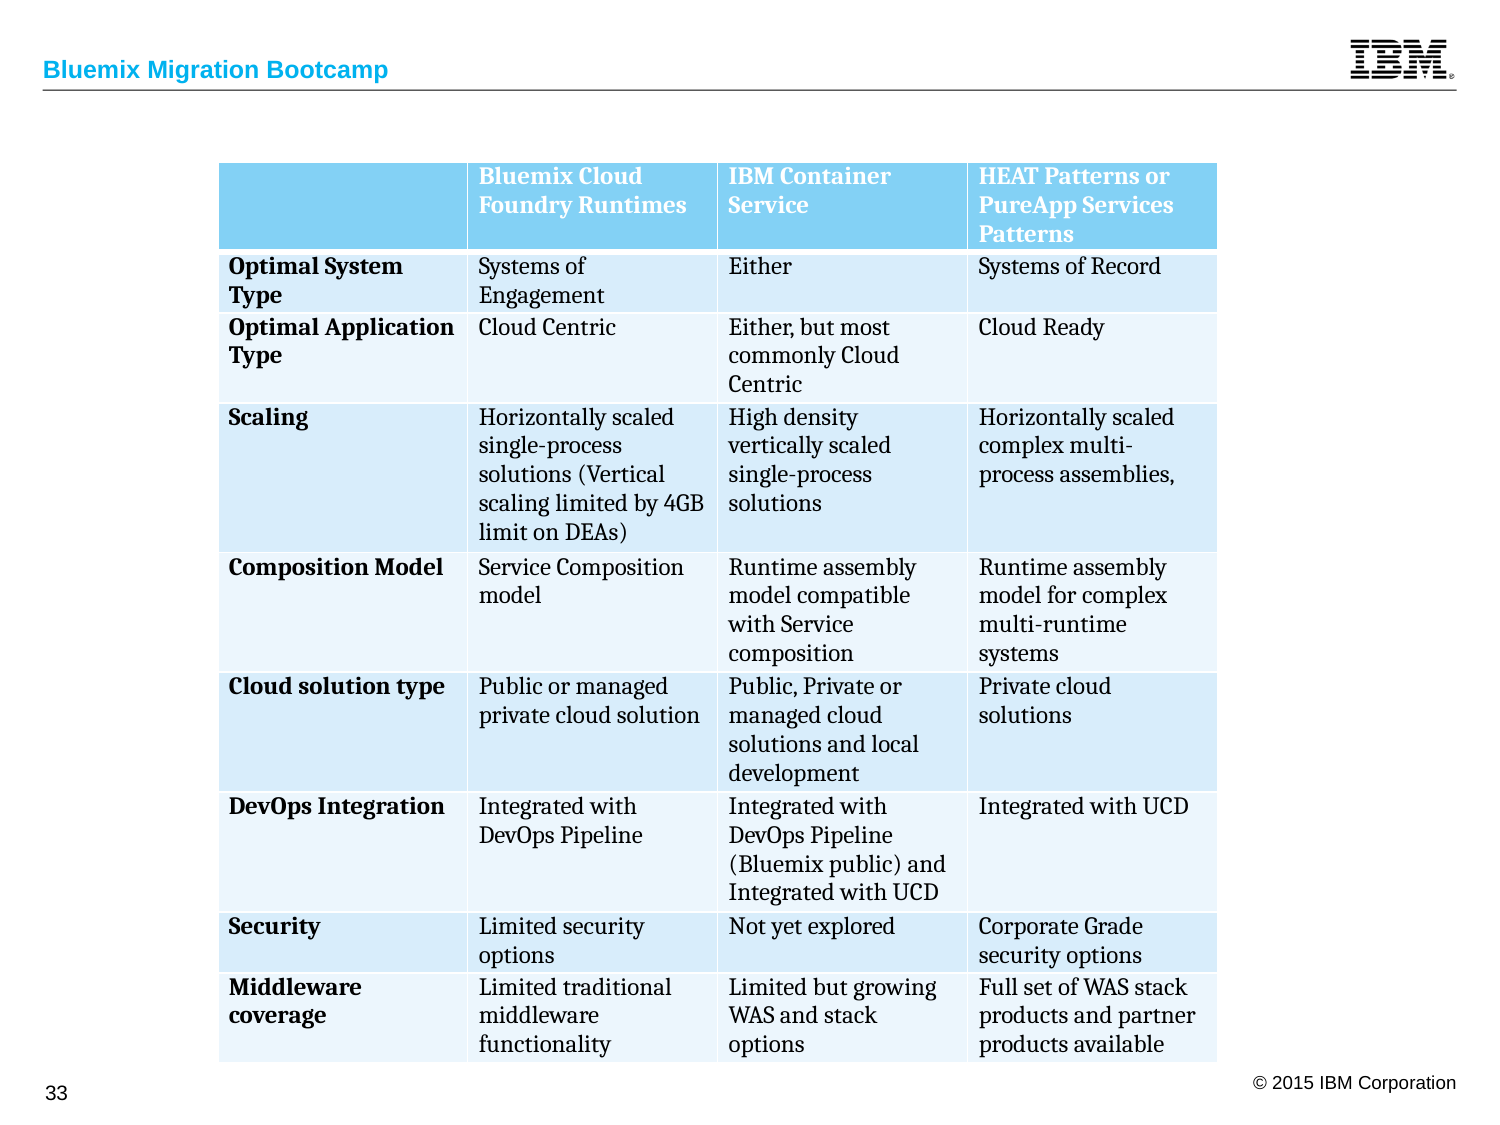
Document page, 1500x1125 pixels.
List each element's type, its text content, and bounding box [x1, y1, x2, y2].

table_cell Integrated with UCD [968, 793, 1217, 911]
table_cell Composition Model [219, 553, 467, 671]
table_cell Horizontally scaled single-process solutions (Vertical scaling limited by 4GB limit on DEAs) [468, 404, 717, 552]
table_cell Full set of WAS stack products and partner products available [968, 974, 1217, 1062]
table_cell Service Composition model [468, 553, 717, 671]
table_cell Corporate Grade security options [968, 913, 1217, 972]
table_cell High density vertically scaled single-process solutions [718, 404, 967, 552]
table_cell Public or managed private cloud solution [468, 673, 717, 791]
table_header HEAT Patterns or PureApp Services Patterns [968, 163, 1217, 249]
table_header IBM Container Service [718, 163, 967, 249]
picture [1336, 24, 1457, 91]
table_cell Private cloud solutions [968, 673, 1217, 791]
table_cell Middleware coverage [219, 974, 467, 1062]
table_cell Either [718, 255, 967, 312]
table_cell Scaling [219, 404, 467, 552]
table_cell Public, Private or managed cloud solutions and local development [718, 673, 967, 791]
table_header Bluemix Cloud Foundry Runtimes [468, 163, 717, 249]
table_cell Cloud Centric [468, 314, 717, 402]
table_cell Either, but most commonly Cloud Centric [718, 314, 967, 402]
table_cell Limited but growing WAS and stack options [718, 974, 967, 1062]
table_cell Cloud Ready [968, 314, 1217, 402]
table_cell Systems of Record [968, 255, 1217, 312]
table_cell Security [219, 913, 467, 972]
table_cell Runtime assembly model compatible with Service composition [718, 553, 967, 671]
table_cell Cloud solution type [219, 673, 467, 791]
table_cell Limited traditional middleware functionality [468, 974, 717, 1062]
table_cell Runtime assembly model for complex multi-runtime systems [968, 553, 1217, 671]
table_cell Horizontally scaled complex multi-process assemblies, [968, 404, 1217, 552]
table_cell Limited security options [468, 913, 717, 972]
table_cell DevOps Integration [219, 793, 467, 911]
table_cell Integrated with DevOps Pipeline (Bluemix public) and Integrated with UCD [718, 793, 967, 911]
table_cell Integrated with DevOps Pipeline [468, 793, 717, 911]
table_cell Systems of Engagement [468, 255, 717, 312]
table_cell Optimal Application Type [219, 314, 467, 402]
table_cell Optimal System Type [219, 255, 467, 312]
table_cell Not yet explored [718, 913, 967, 972]
table_header [219, 163, 467, 249]
